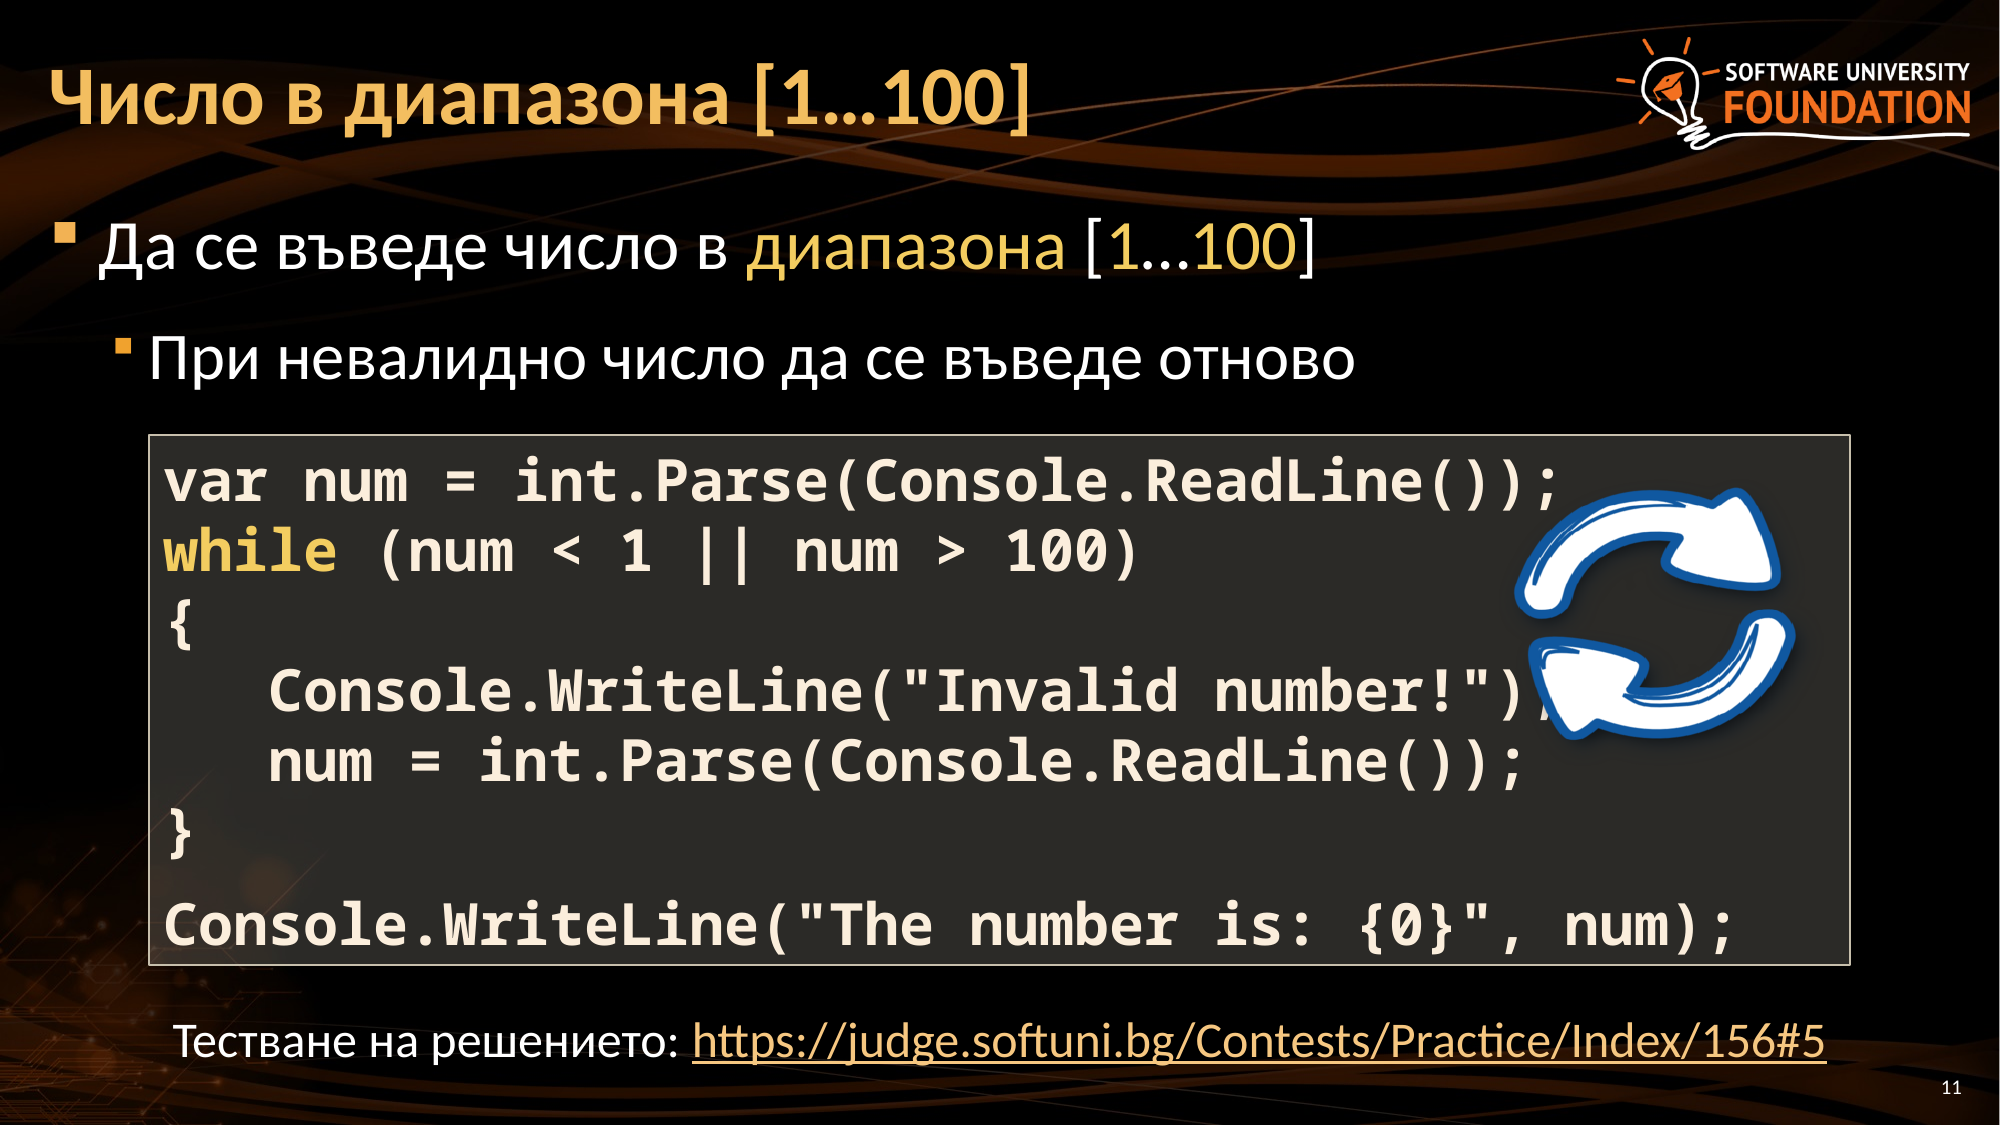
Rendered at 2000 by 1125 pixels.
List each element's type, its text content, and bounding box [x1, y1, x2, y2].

picture [0, 0, 2000, 1125]
text_box Тестване на решението: https://judge.softuni.bg/Contests/Practice/Index/156#5 [124, 999, 1875, 1075]
title Число в диапазона [1…100] [30, 6, 1602, 189]
text_box var num = int.Parse(Console.ReadLine()); while (num < 1 || num > 100) { Console.WriteLine("Invalid number!"); num = int.Parse(Console.ReadLine()); } Console.WriteLine("The number is: {0}", num); [149, 435, 1850, 965]
list Да се въведе число в диапазона [1…100] При невалидно число да се въведе отново [31, 188, 1968, 1103]
